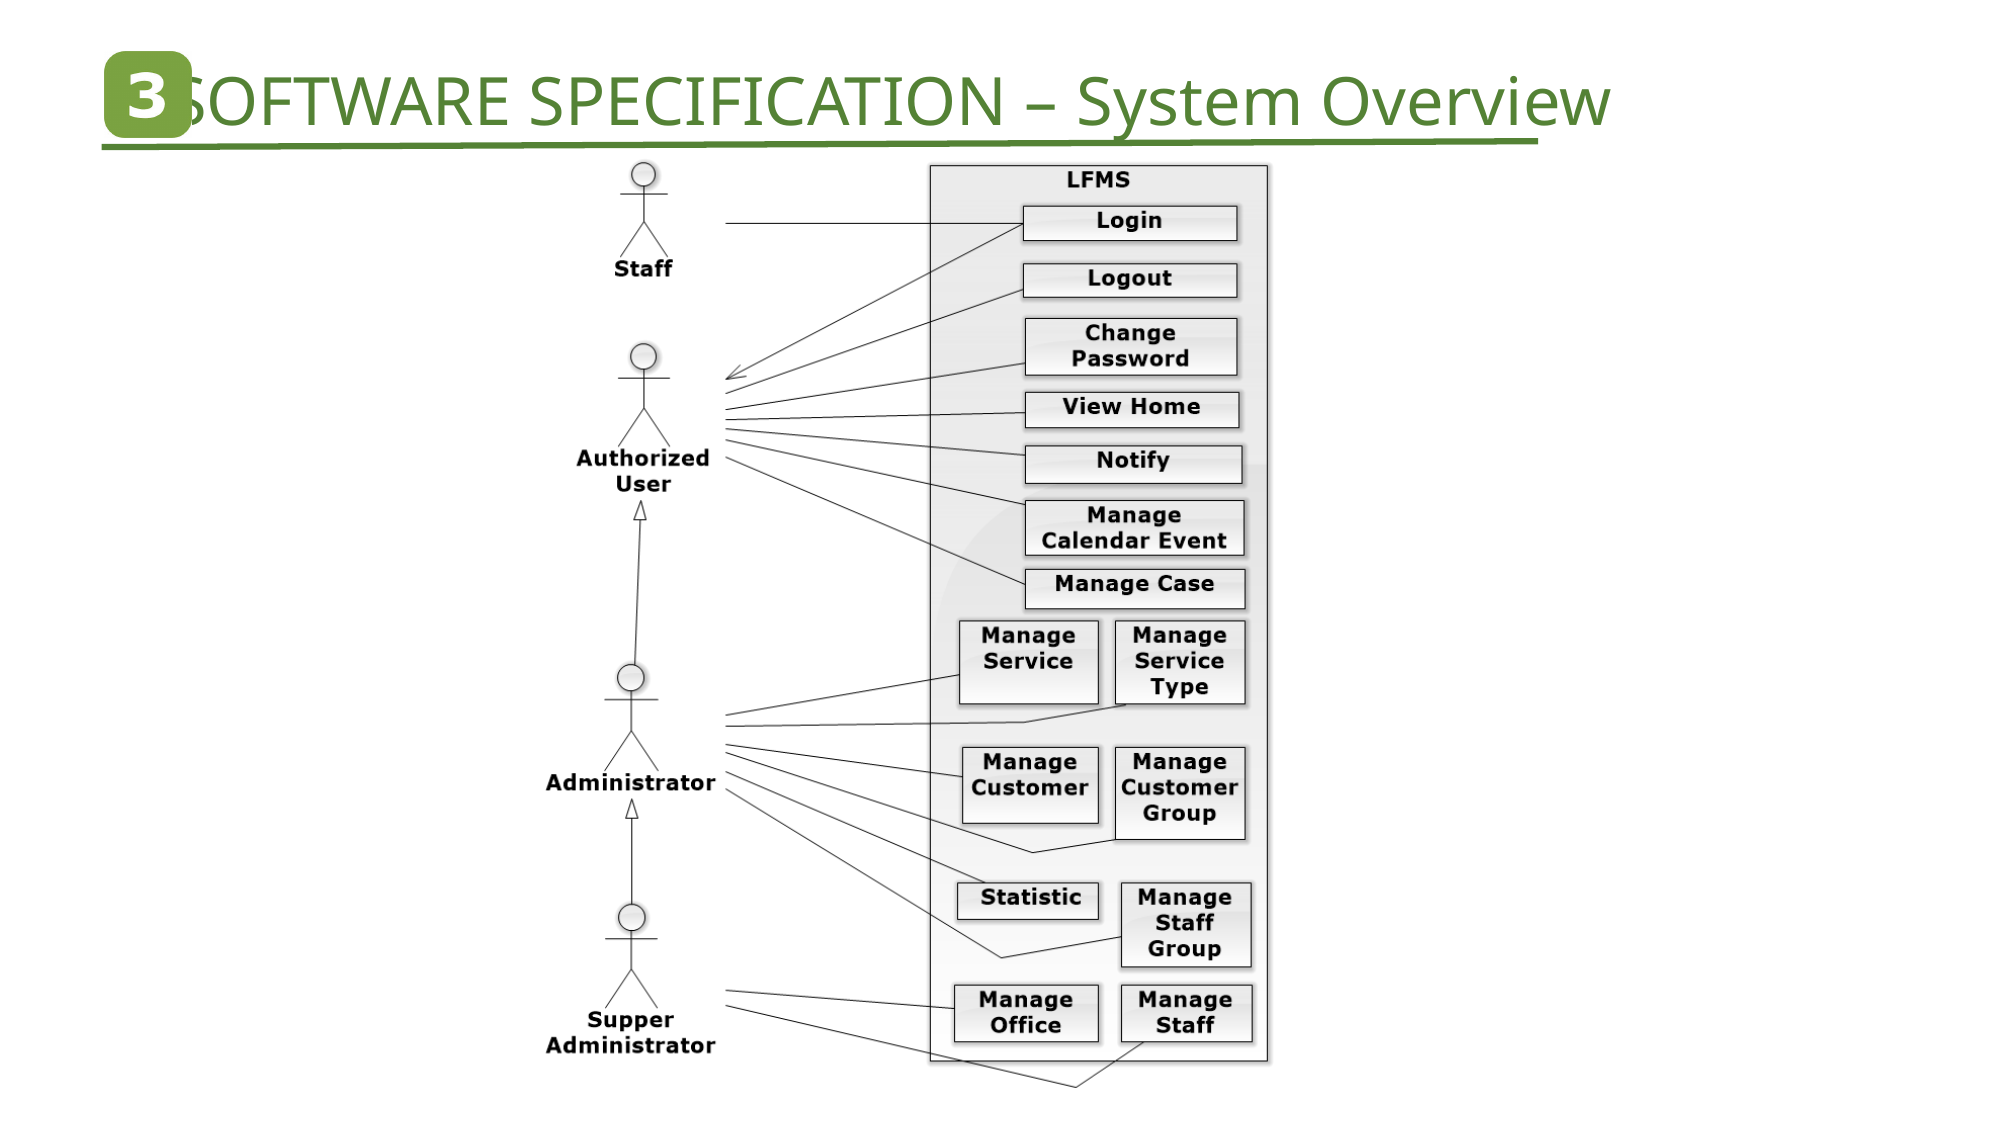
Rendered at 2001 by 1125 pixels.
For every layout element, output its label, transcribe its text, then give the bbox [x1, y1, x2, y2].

picture [521, 148, 1283, 1104]
picture [104, 51, 192, 138]
text_box SOFTWARE SPECIFICATION – System Overview [155, 51, 1628, 146]
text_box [101, 141, 1539, 148]
